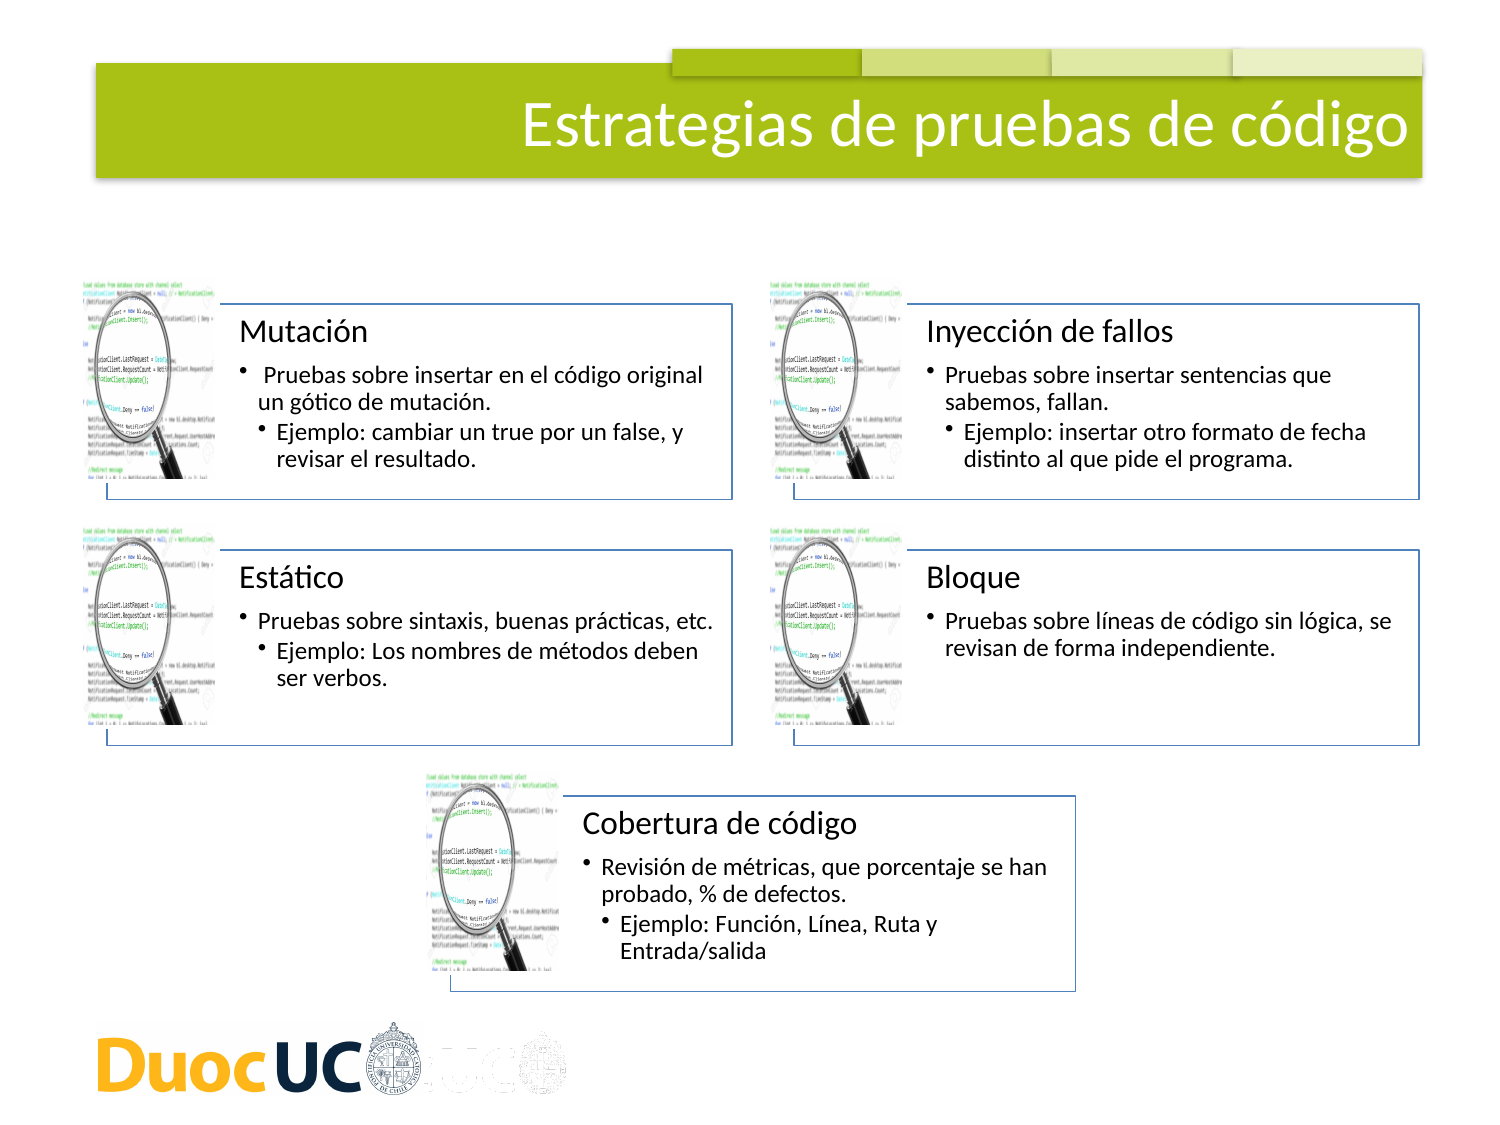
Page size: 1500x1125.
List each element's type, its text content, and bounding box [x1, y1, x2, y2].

text_box Estrategias de pruebas de código [458, 72, 1425, 168]
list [74, 262, 1426, 1006]
picture [96, 1021, 566, 1095]
